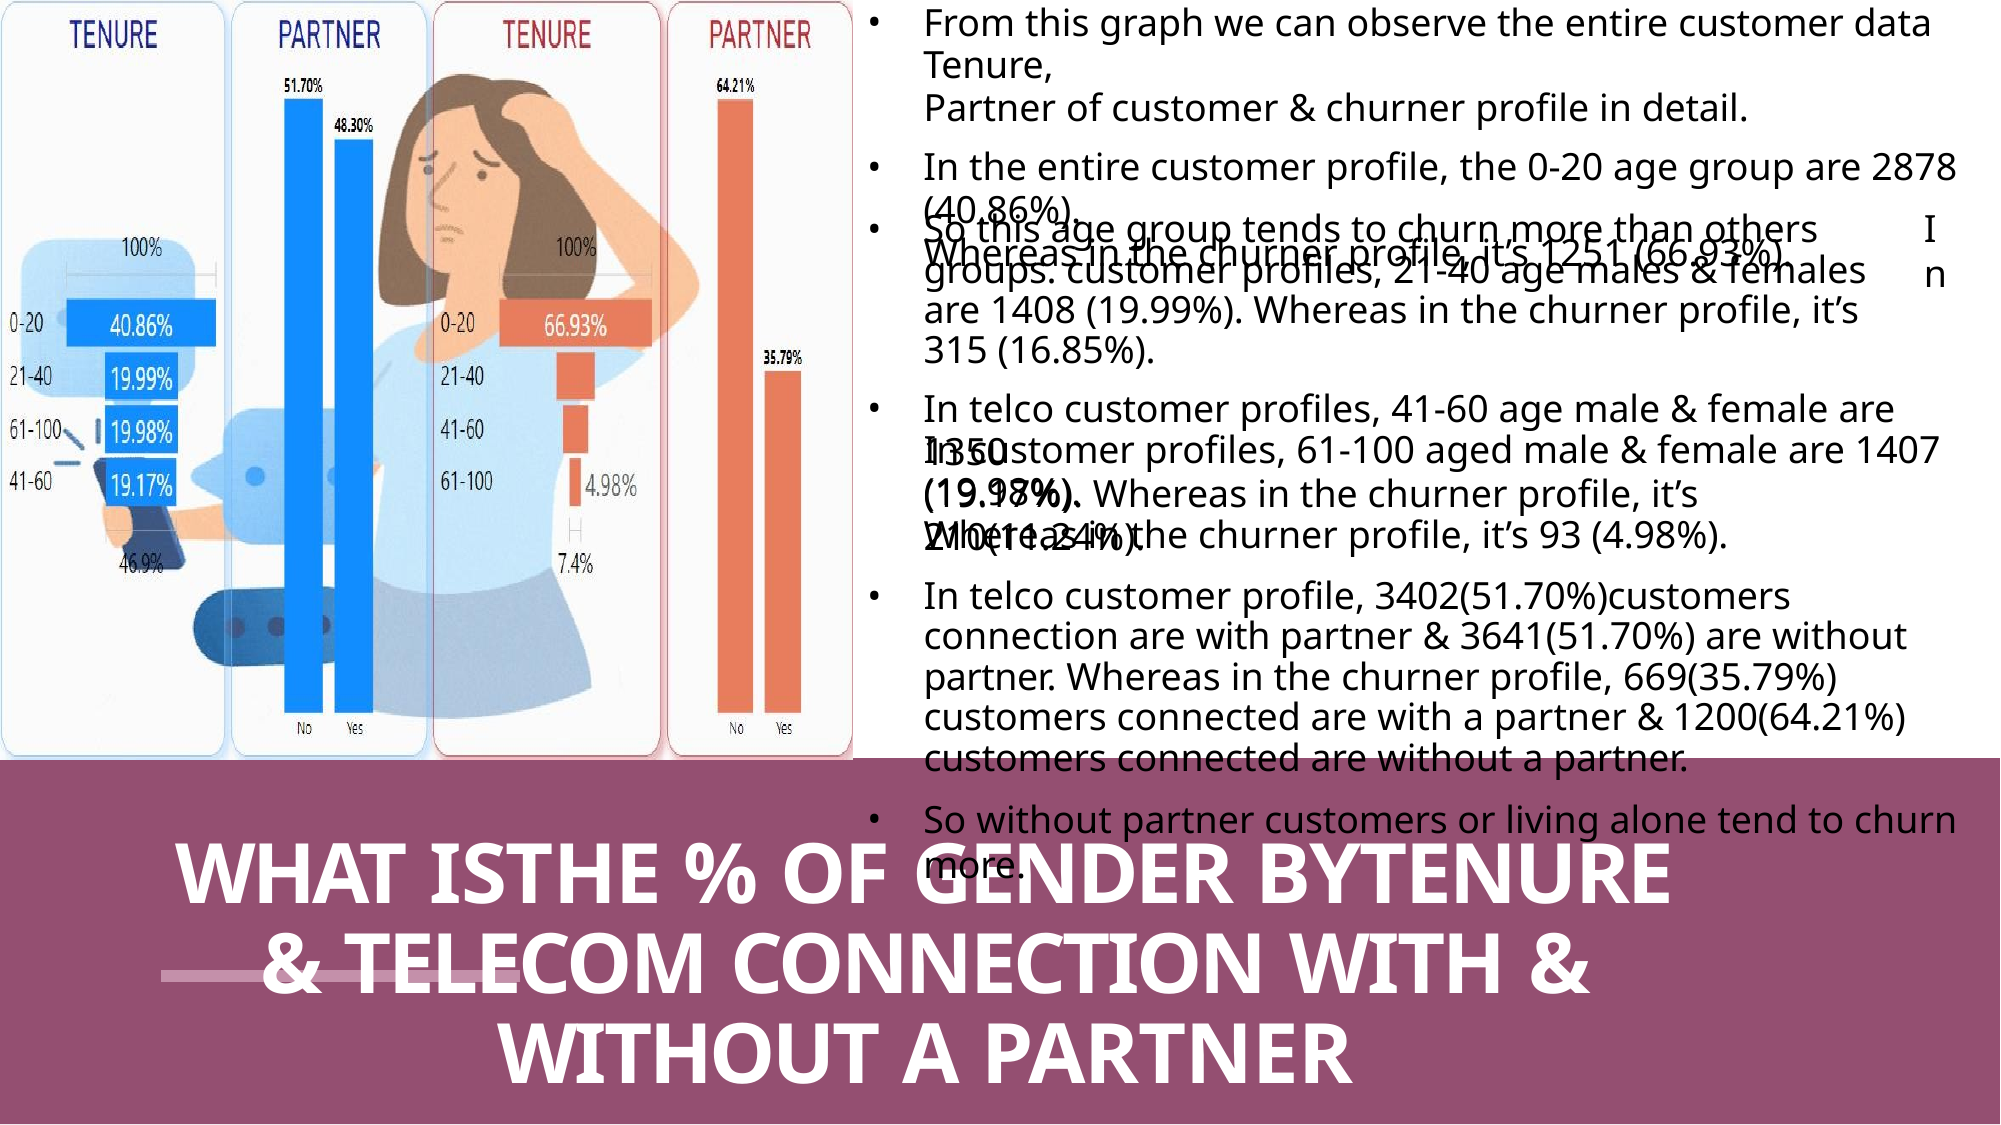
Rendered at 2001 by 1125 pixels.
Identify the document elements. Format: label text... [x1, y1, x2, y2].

text_box In customer profiles, 61-100 aged male & female are 1407 (19.98%). Whereas in the churner profile, it’s 93 (4.98%). In telco customer profile, 3402(51.70%)customers connection are with partner & 3641(51.70%) are without partner. Whereas in the churner profile, 669(35.79%) customers connected are with a partner & 1200(64.21%) customers connected are without a partner. So without partner customers or living alone tend to churn more. [865, 425, 1987, 886]
text_box From this graph we can observe the entire customer data Tenure, Partner of customer & churner profile in detail. In the entire customer profile, the 0-20 age group are 2878 (40.86%). Whereas in the churner profile, it’s 1251 (66.93%). [865, 0, 1967, 274]
text_box WHAT ISTHE % OF GENDER BYTENURE & TELECOM CONNECTION WITH & WITHOUT A PARTNER [153, 816, 1697, 1101]
picture [0, 0, 853, 760]
text_box In [1921, 202, 1955, 295]
text_box So this age group tends to churn more than others groups. customer profiles, 21-40 age males & females are 1408 (19.99%). Whereas in the churner profile, it’s 315 (16.85%). In telco customer profiles, 41-60 age male & female are 1350 (19.17%). Whereas in the churner profile, it’s 210(11.24%). [865, 202, 1907, 425]
